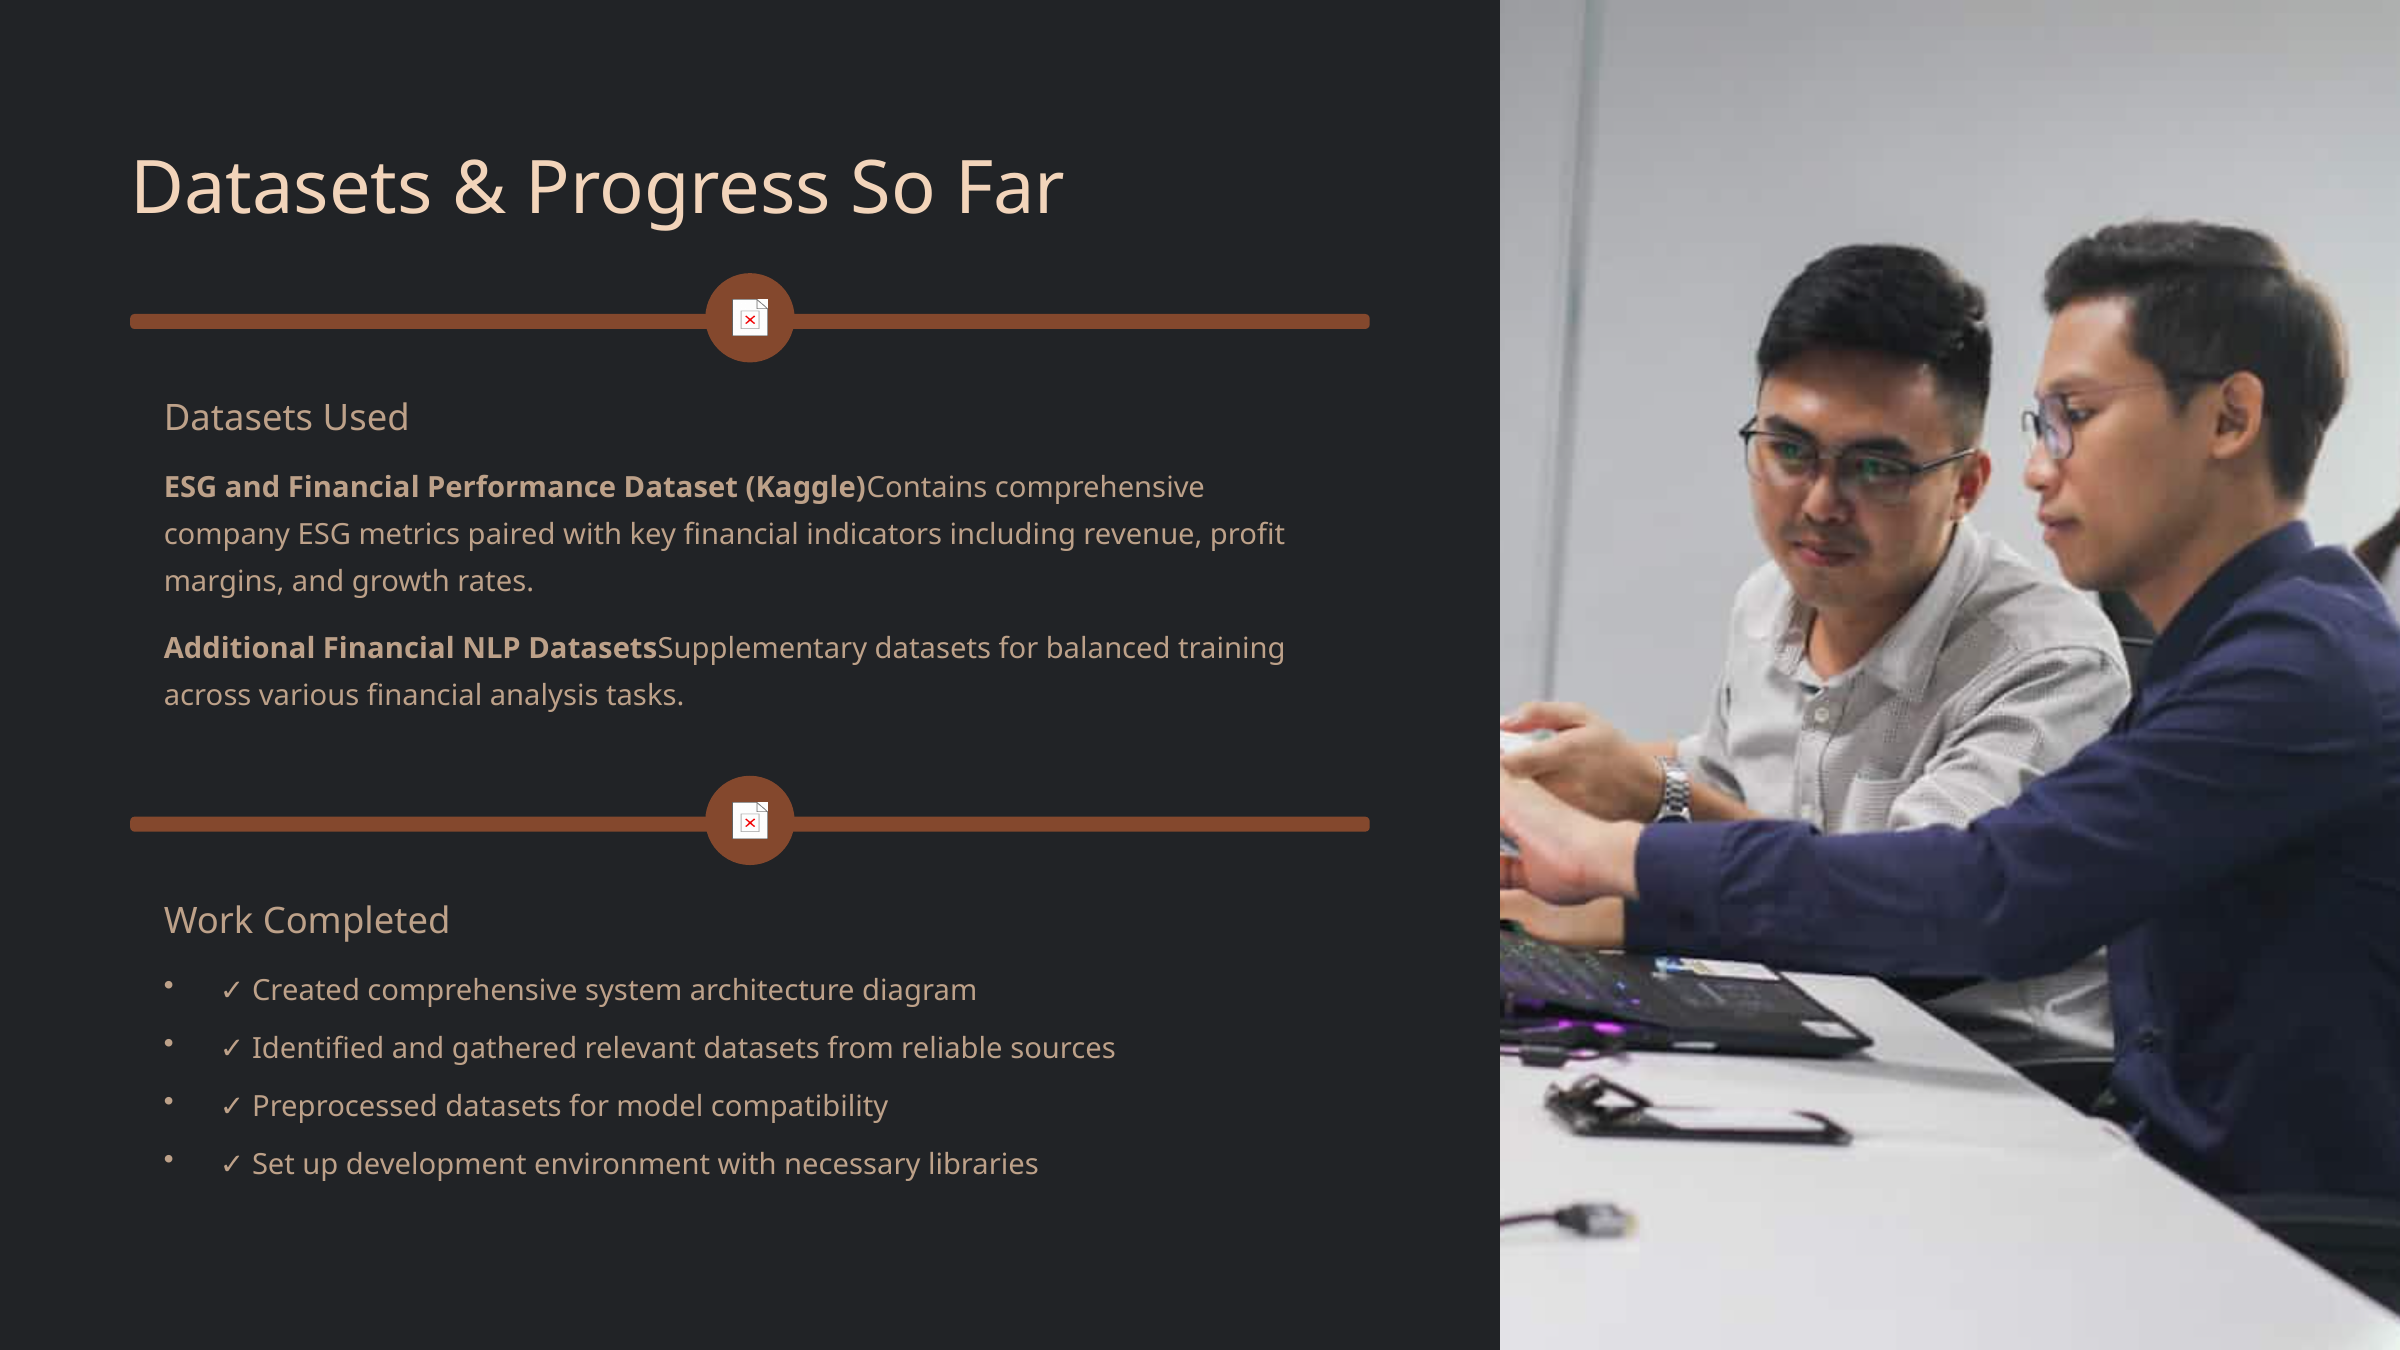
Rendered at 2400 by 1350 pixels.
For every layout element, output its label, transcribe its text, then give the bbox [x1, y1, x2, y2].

text_box [130, 816, 706, 832]
text_box [705, 273, 795, 363]
text_box [130, 831, 1370, 1215]
picture [732, 299, 768, 336]
picture [1499, 0, 2400, 1350]
text_box Additional Financial NLP DatasetsSupplementary datasets for balanced training across various financial analysis tasks. [163, 617, 1337, 713]
text_box [794, 816, 1370, 832]
picture [732, 802, 768, 839]
text_box [130, 328, 1370, 747]
text_box ✓ Preprocessed datasets for model compatibility [163, 1075, 1337, 1123]
text_box Datasets Used [163, 392, 536, 439]
text_box ✓ Created comprehensive system architecture diagram [163, 959, 1337, 1007]
text_box [794, 313, 1370, 329]
text_box ESG and Financial Performance Dataset (Kaggle)Contains comprehensive company ESG metrics paired with key financial indicators including revenue, profit margins, and growth rates. [163, 456, 1337, 600]
text_box ✓ Set up development environment with necessary libraries [163, 1133, 1337, 1181]
text_box [130, 313, 706, 329]
text_box Datasets & Progress So Far [130, 135, 1102, 229]
text_box [705, 775, 795, 866]
text_box ✓ Identified and gathered relevant datasets from reliable sources [163, 1017, 1337, 1065]
text_box Work Completed [163, 894, 536, 942]
